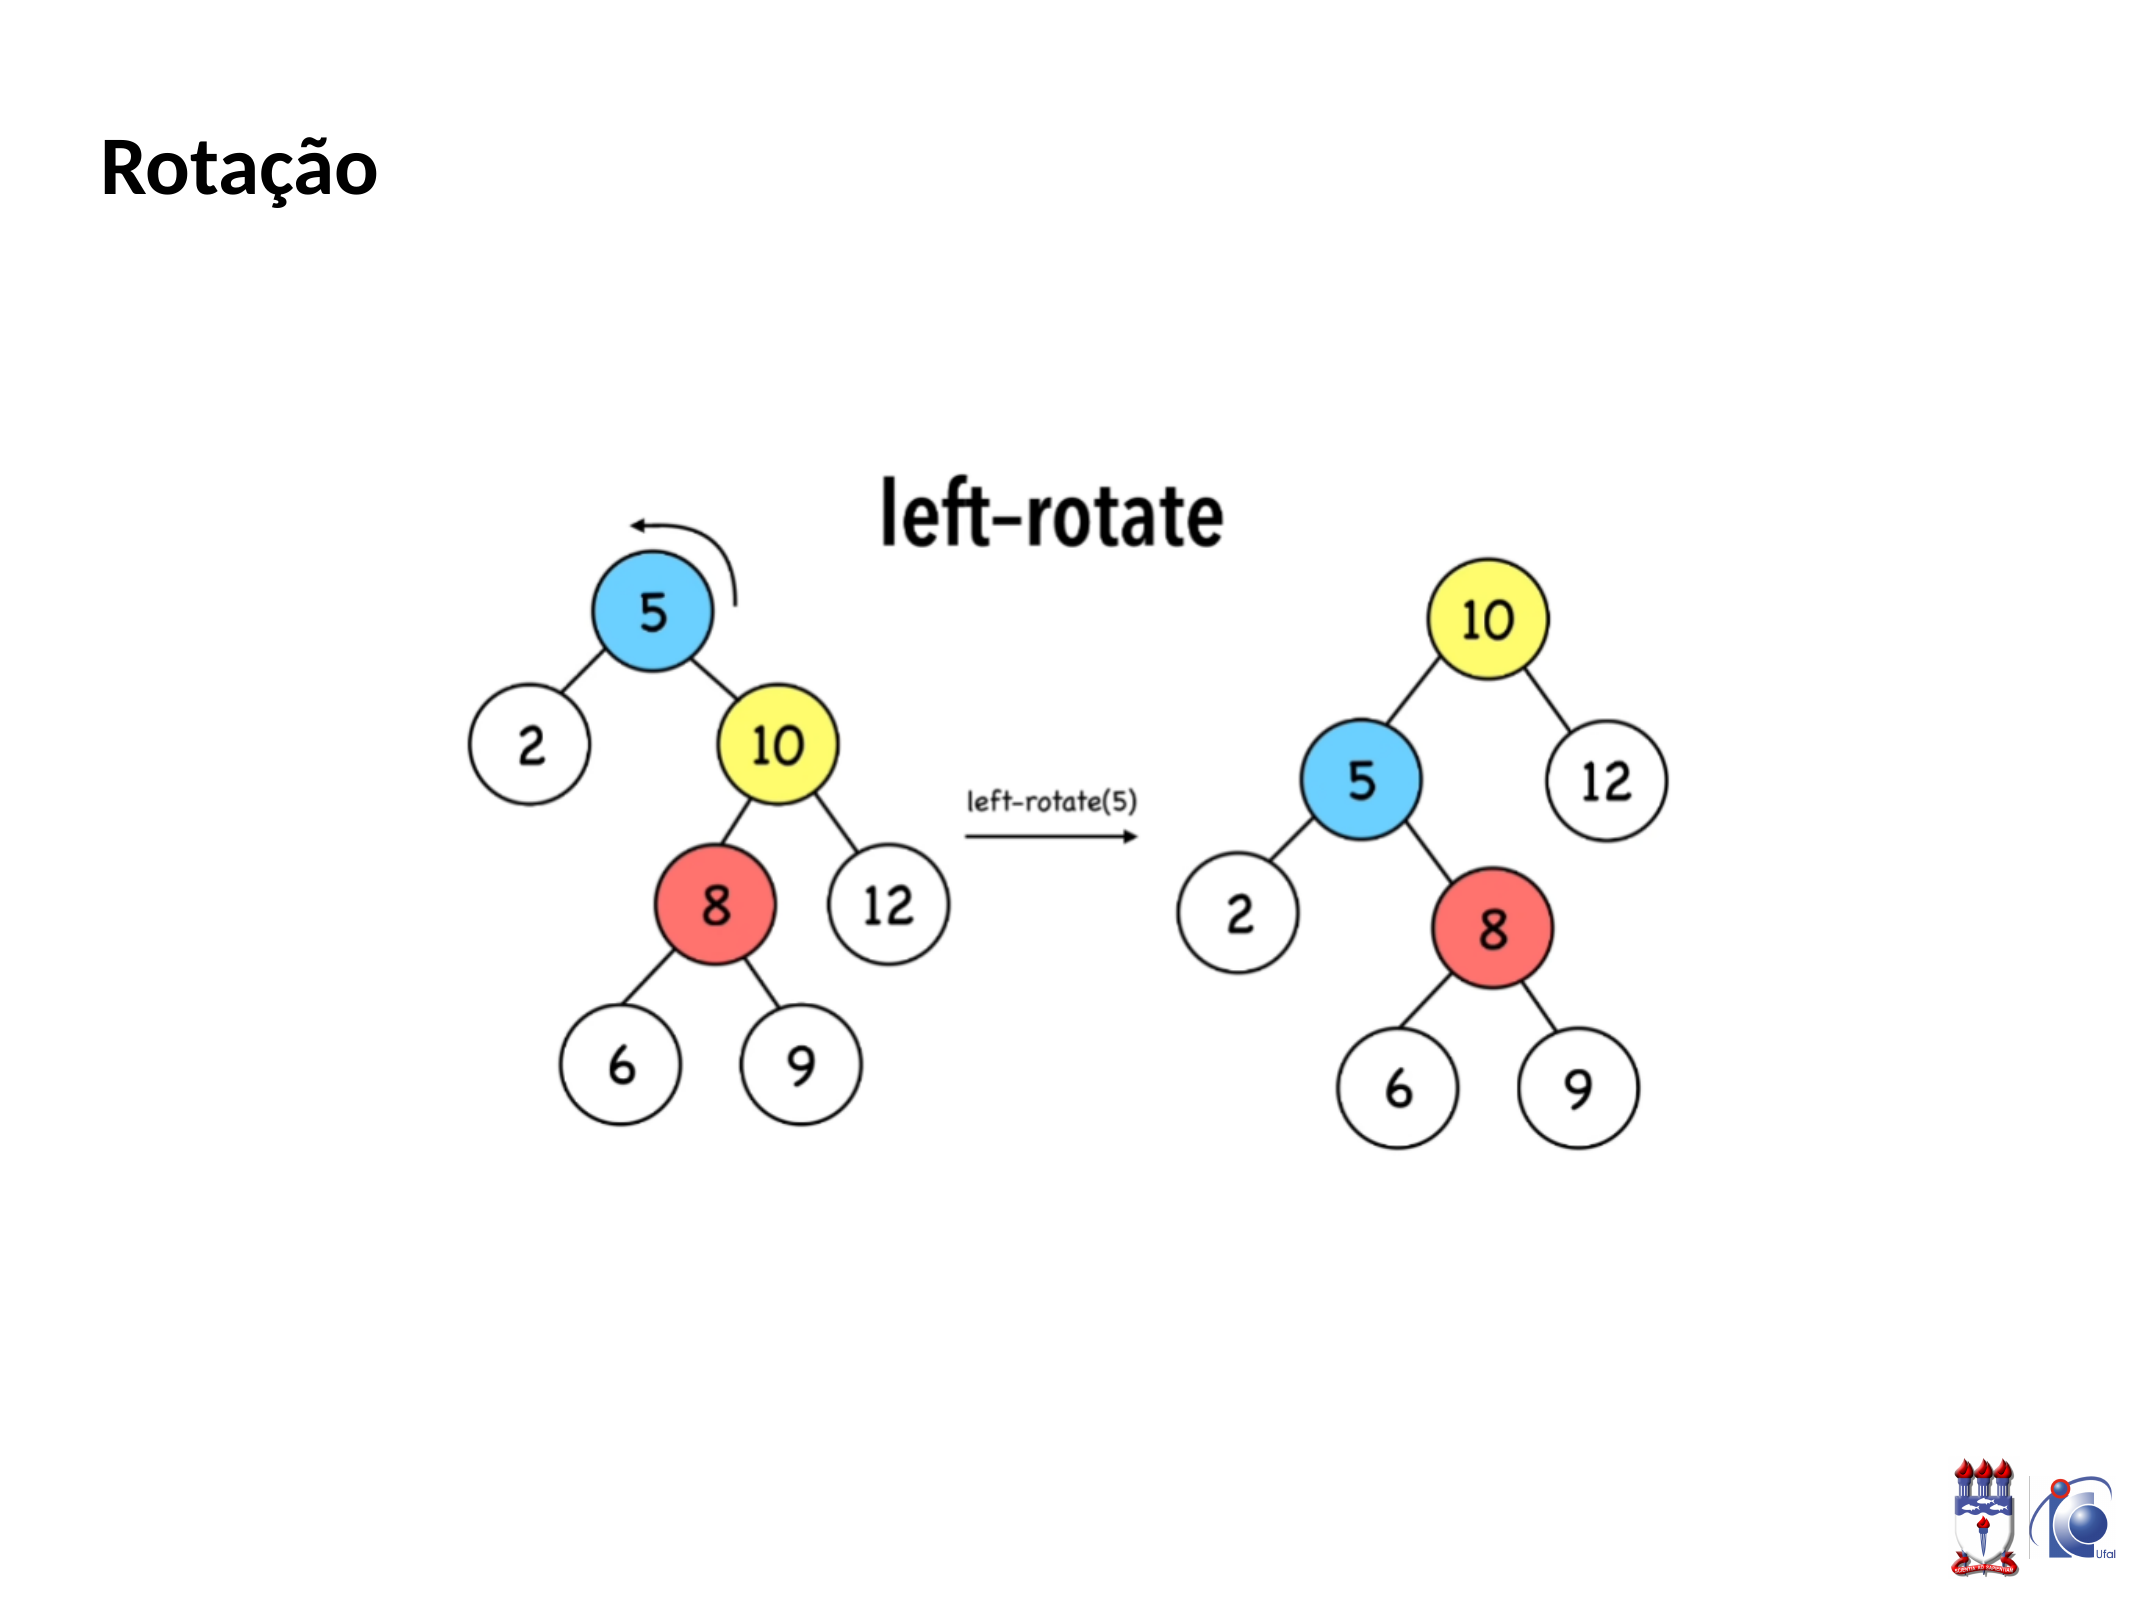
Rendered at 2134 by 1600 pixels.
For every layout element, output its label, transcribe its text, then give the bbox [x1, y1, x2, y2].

picture [1948, 1456, 2020, 1579]
picture [2028, 1476, 2116, 1559]
title Rotação [92, 72, 2042, 250]
picture [406, 429, 1727, 1171]
